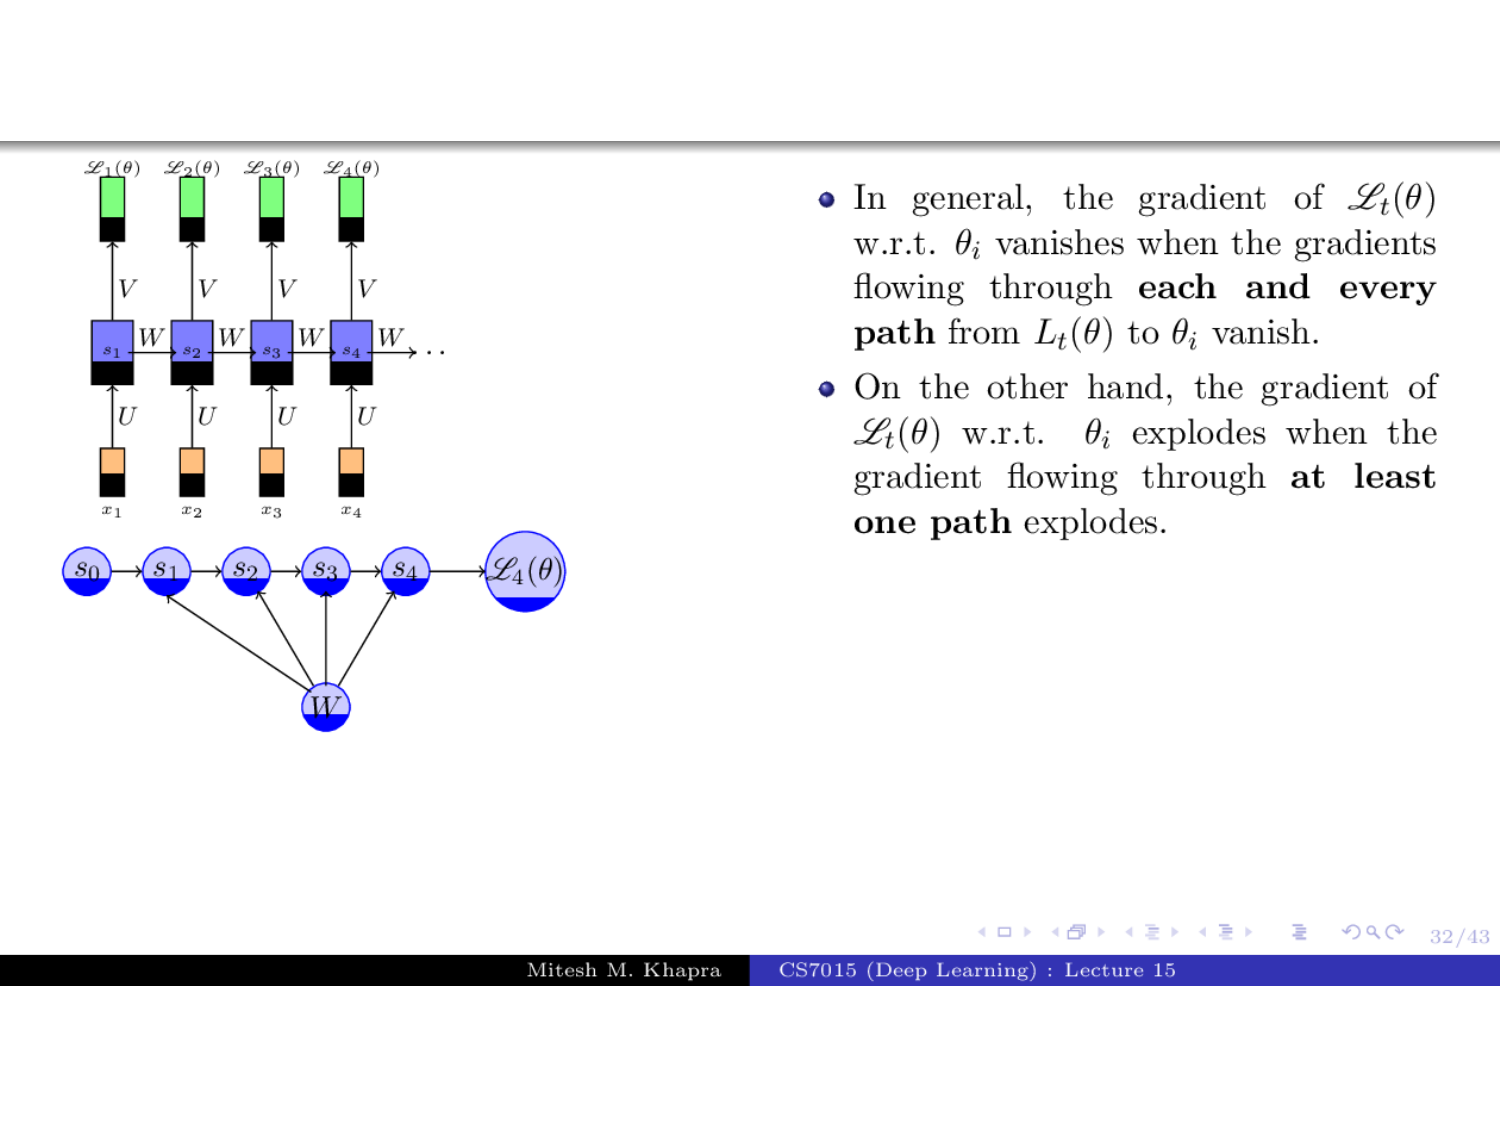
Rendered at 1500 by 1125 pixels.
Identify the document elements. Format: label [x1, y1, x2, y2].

picture [0, 141, 1500, 986]
